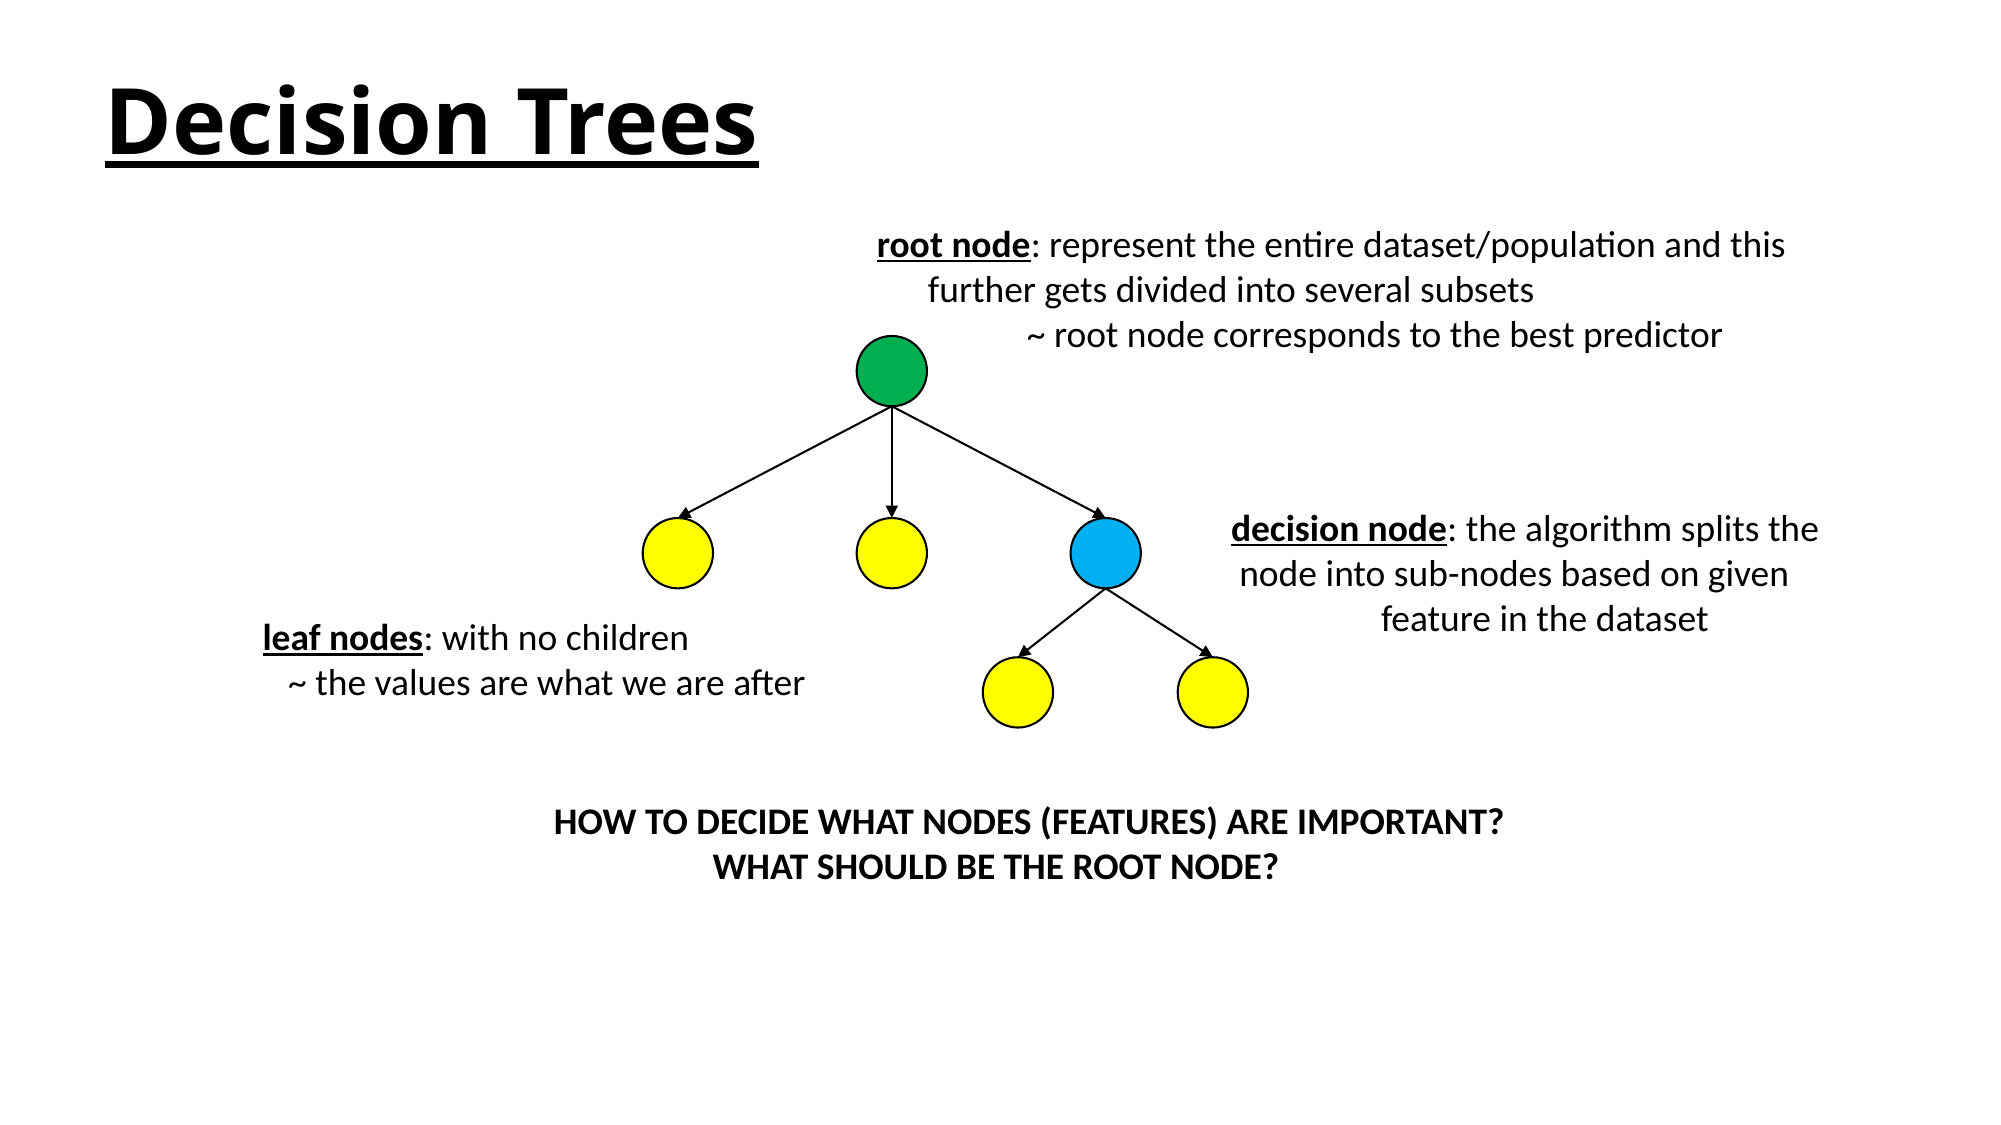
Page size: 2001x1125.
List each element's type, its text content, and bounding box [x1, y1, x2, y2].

text_box [981, 656, 1055, 729]
title Decision Trees [89, 16, 1815, 234]
text_box [1176, 656, 1250, 729]
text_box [1017, 588, 1106, 658]
text_box [1069, 517, 1142, 588]
text_box HOW TO DECIDE WHAT NODES (FEATURES) ARE IMPORTANT? WHAT SHOULD BE THE ROOT NODE? [539, 789, 1521, 895]
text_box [891, 406, 1106, 519]
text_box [1106, 588, 1213, 658]
text_box root node: represent the entire dataset/population and this further gets divided into several subsets ~ root node corresponds to the best predictor [862, 212, 1811, 363]
text_box [855, 519, 929, 590]
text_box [677, 406, 891, 519]
text_box leaf nodes: with no children ~ the values are what we are after [247, 605, 821, 711]
text_box [855, 350, 929, 406]
text_box [641, 517, 715, 590]
text_box decision node: the algorithm splits the node into sub-nodes based on given feature in the dataset [1216, 496, 1835, 647]
